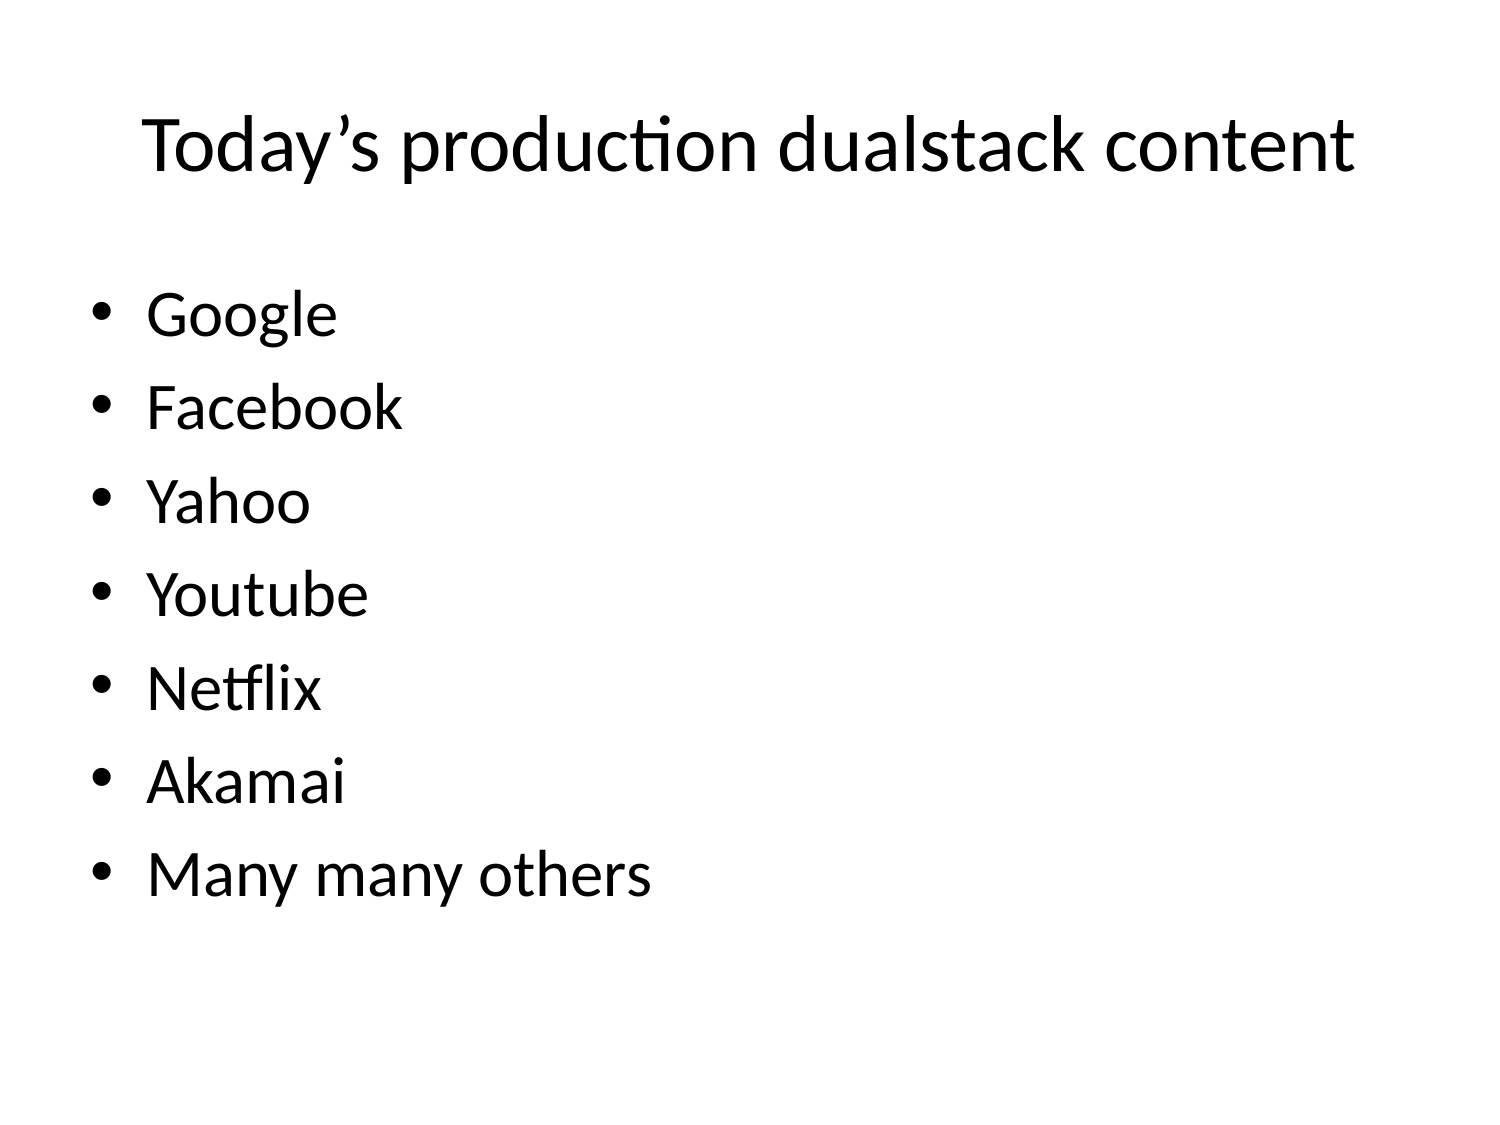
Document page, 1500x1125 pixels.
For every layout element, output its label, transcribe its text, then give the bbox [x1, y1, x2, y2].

title Today’s production dualstack content [75, 45, 1425, 233]
list Google Facebook Yahoo Youtube Netflix Akamai Many many others [75, 262, 1425, 1005]
